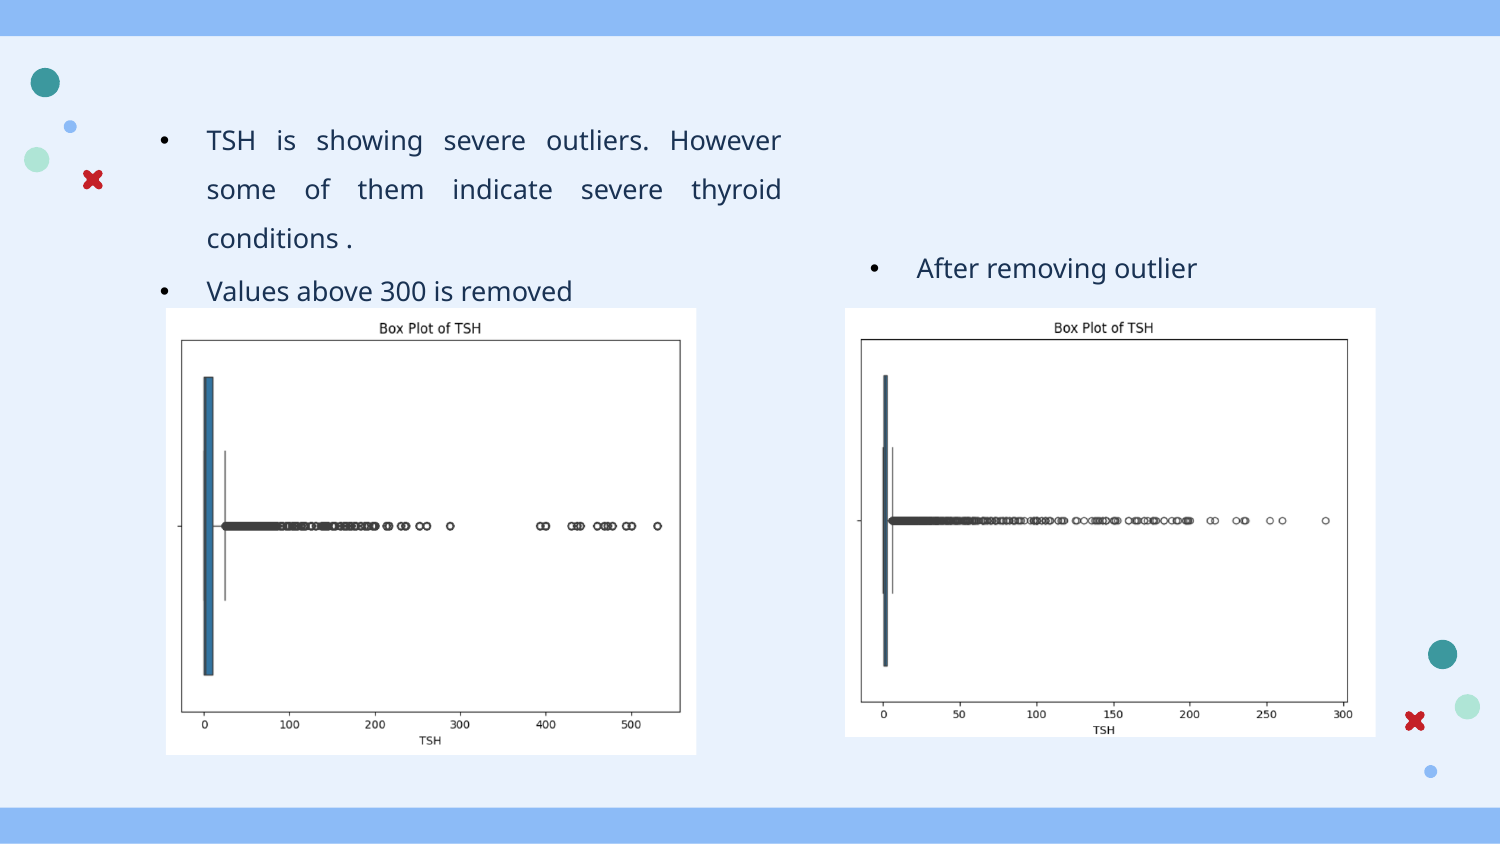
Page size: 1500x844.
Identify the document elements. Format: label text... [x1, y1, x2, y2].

text_box TSH is showing severe outliers. However some of them indicate severe thyroid conditions . Values above 300 is removed [135, 100, 797, 315]
text_box After removing outlier [845, 228, 1500, 292]
picture [165, 308, 697, 756]
picture [844, 308, 1376, 737]
